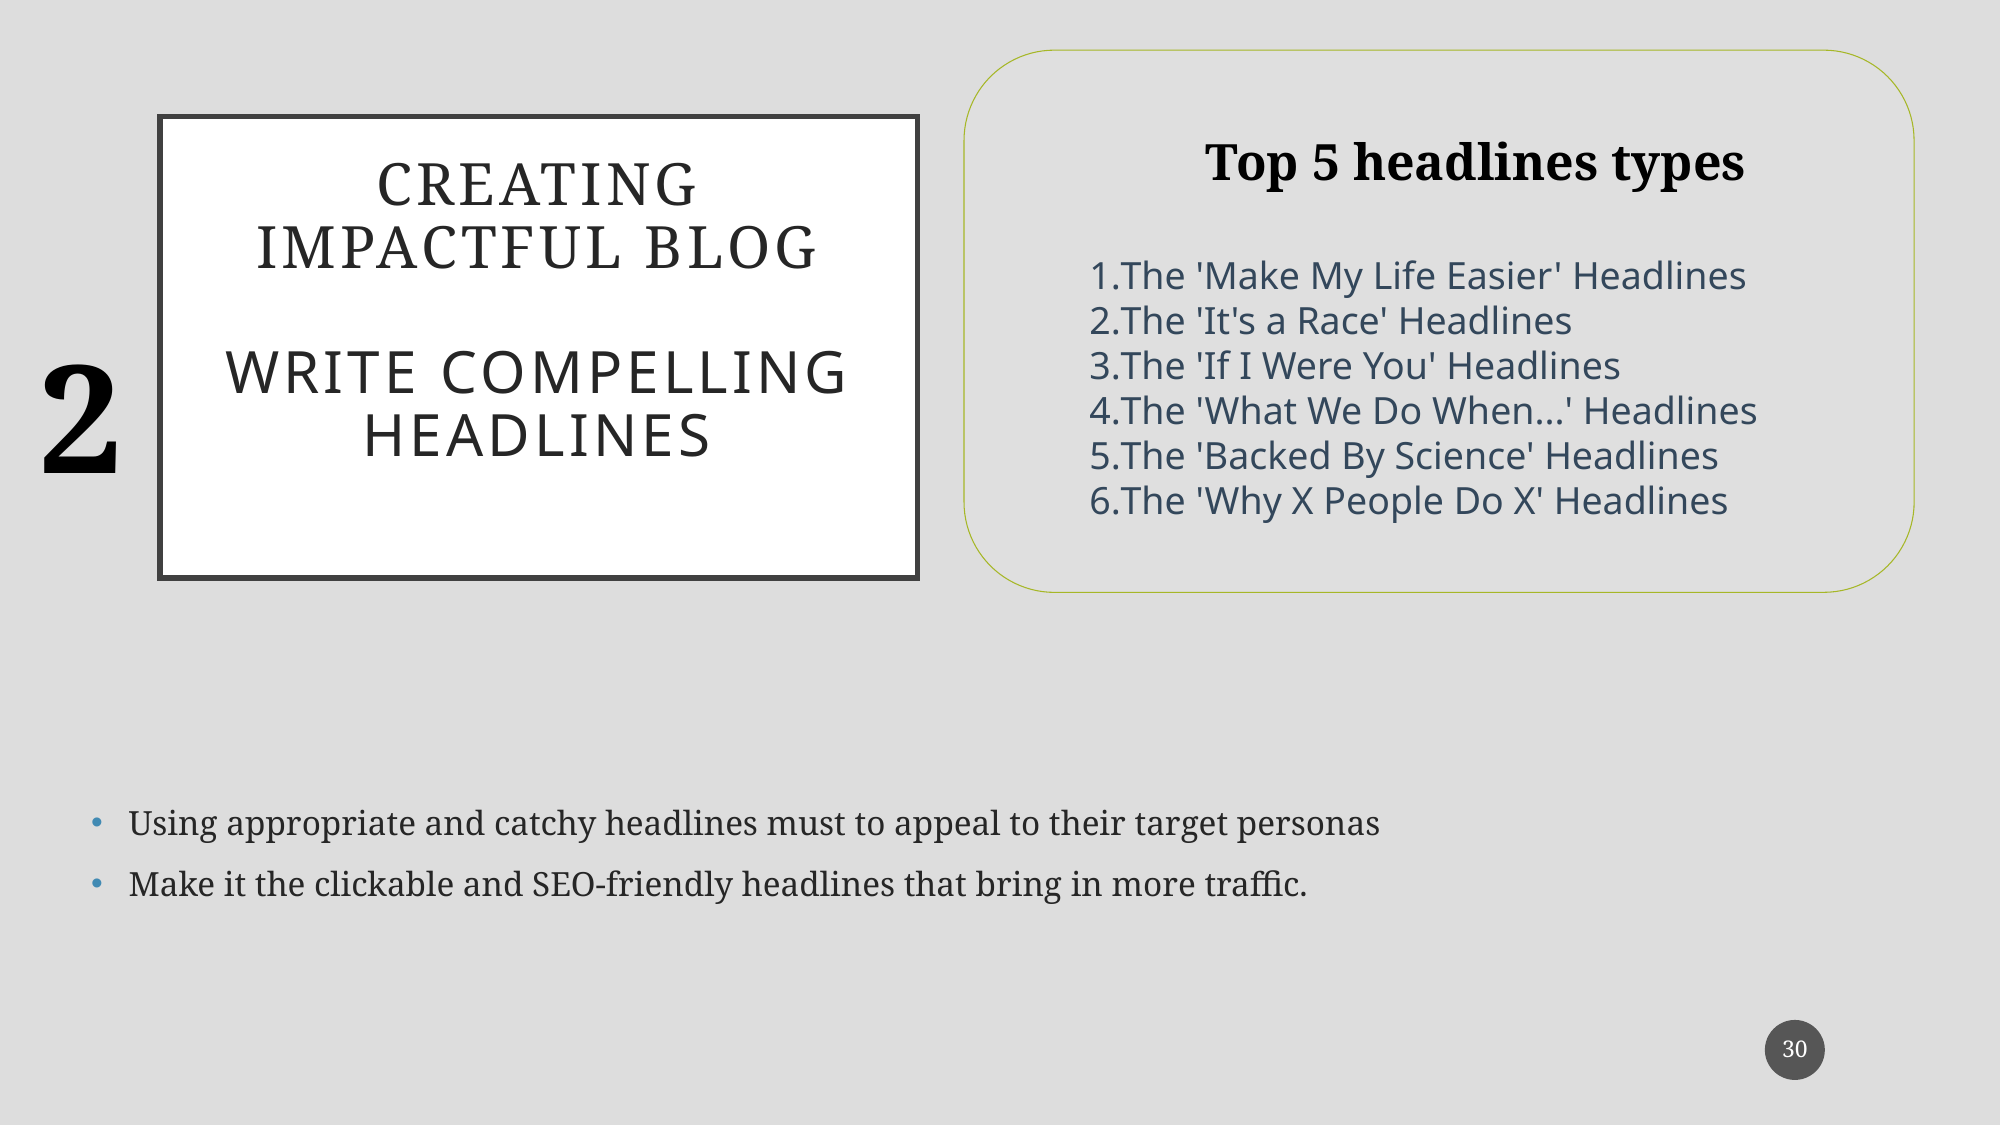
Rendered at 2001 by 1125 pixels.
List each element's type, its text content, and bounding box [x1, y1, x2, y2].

slide_number 30 [1764, 1019, 1825, 1080]
text_box 2 [24, 316, 139, 512]
text_box Top 5 headlines types [1190, 123, 1762, 198]
title Creating impactful blog Write Compelling Headlines [157, 114, 920, 581]
text_box The 'Make My Life Easier' Headlines The 'It's a Race' Headlines The 'If I Were You' Headlines The 'What We Do When...' Headlines The 'Backed By Science' Headlines The 'Why X People Do X' Headlines [1074, 244, 1915, 530]
list Using appropriate and catchy headlines must to appeal to their target personas Make it the clickable and SEO-friendly headlines that bring in more traffic. [38, 672, 1890, 1033]
text_box [963, 49, 1915, 593]
